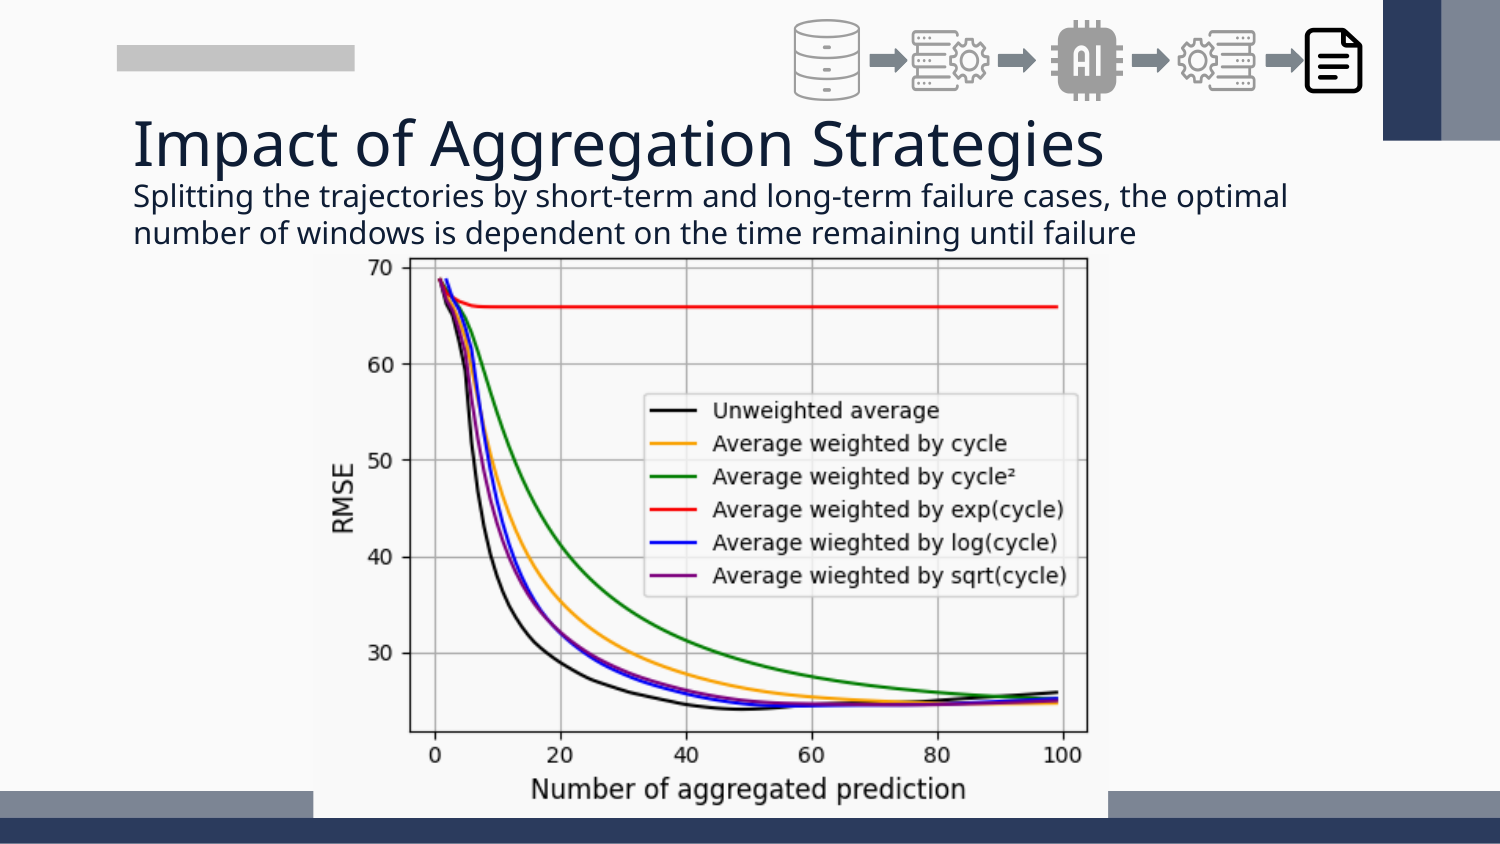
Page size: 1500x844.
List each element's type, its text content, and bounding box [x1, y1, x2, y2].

picture [313, 254, 1109, 819]
title Impact of Aggregation Strategies [118, 88, 1382, 160]
text_box Splitting the trajectories by short-term and long-term failure cases, the optimal number of windows is dependent on the time remaining until failure [118, 160, 1382, 255]
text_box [790, 10, 1373, 111]
